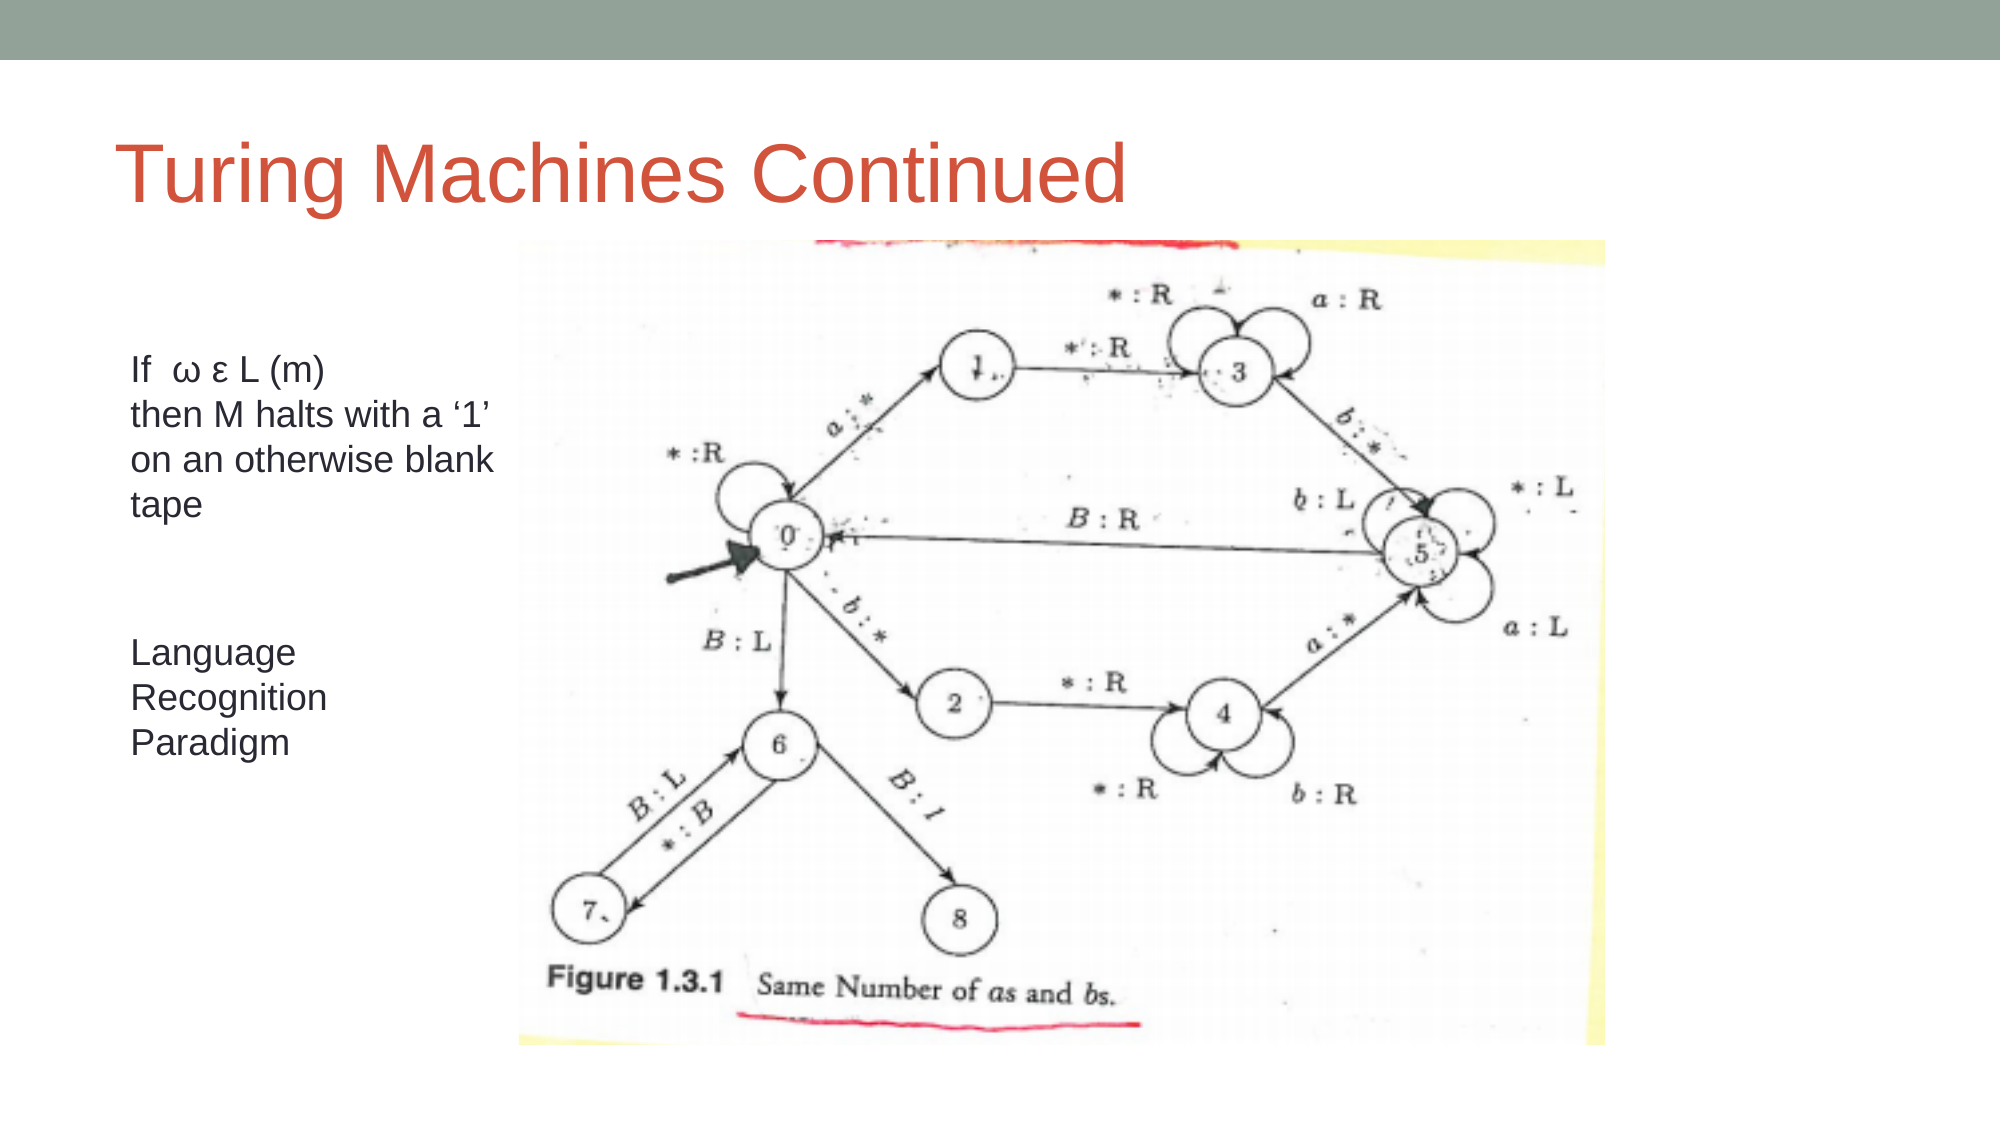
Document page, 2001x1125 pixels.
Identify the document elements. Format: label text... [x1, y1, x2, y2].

text_box Language Recognition Paradigm [115, 620, 432, 817]
title Turing Machines Continued [99, 87, 1900, 250]
text_box If ω ε L (m) then M halts with a ‘1’ on an otherwise blank tape [115, 337, 513, 580]
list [518, 239, 1606, 1045]
